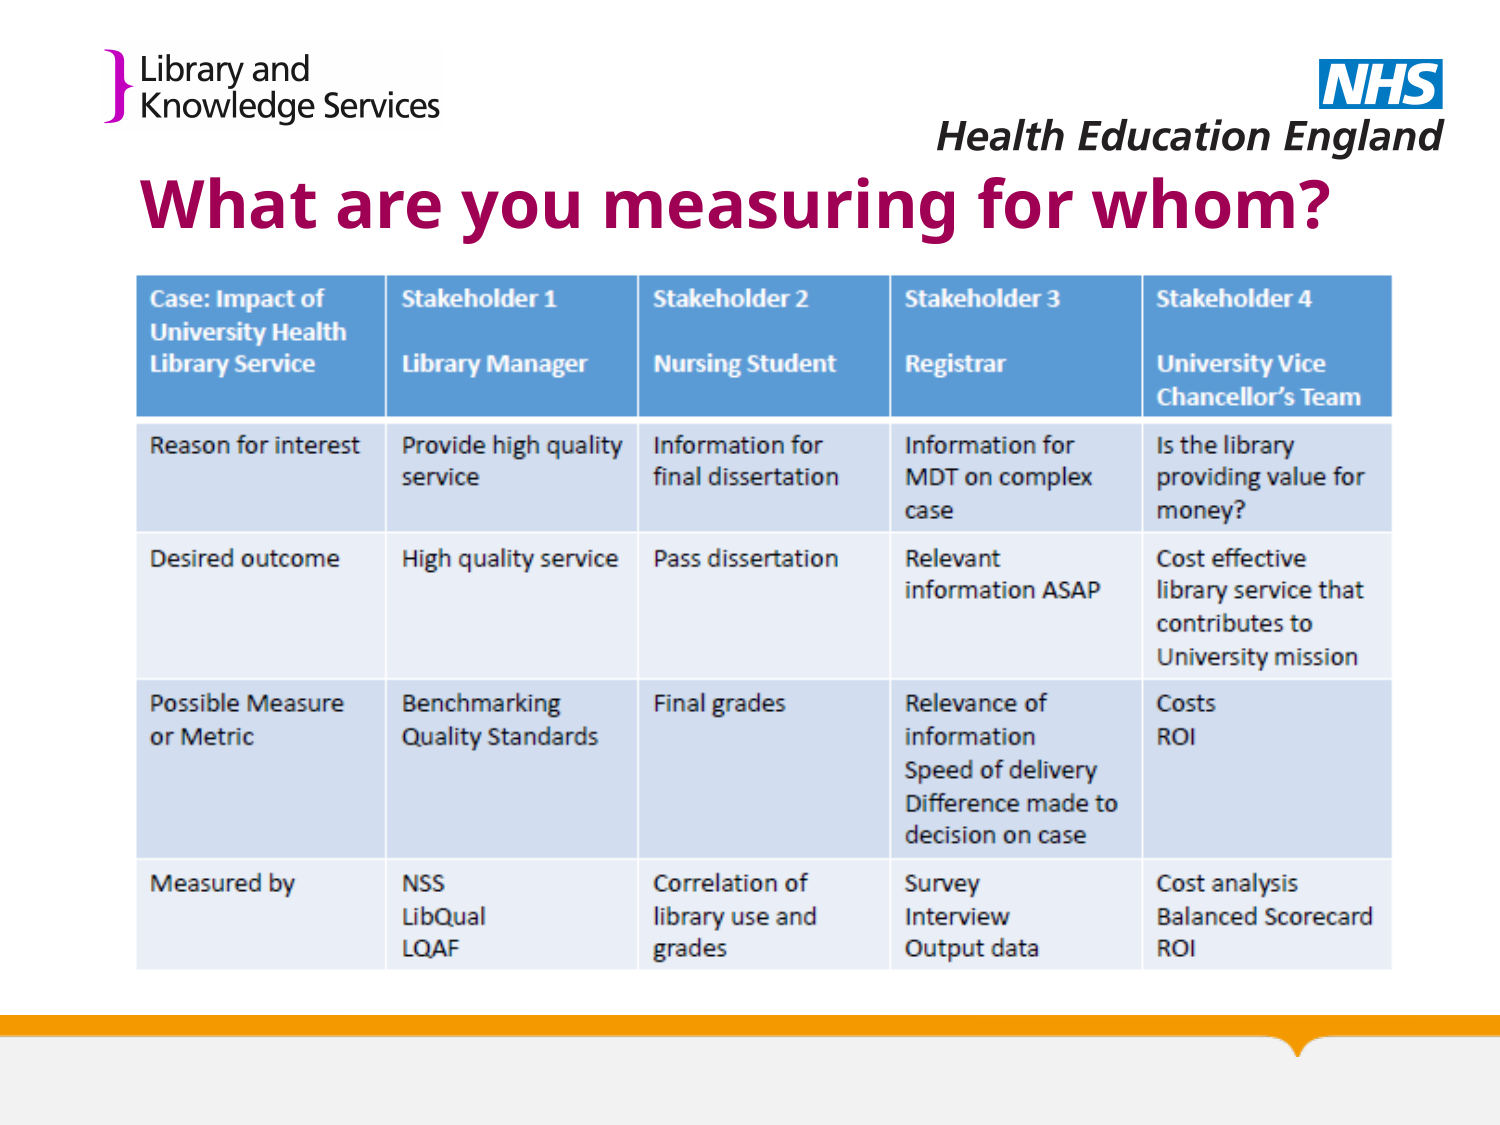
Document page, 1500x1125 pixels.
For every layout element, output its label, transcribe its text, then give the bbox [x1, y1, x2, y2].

picture [100, 42, 443, 131]
title What are you measuring for whom? [126, 154, 1352, 246]
picture [936, 58, 1445, 160]
picture [110, 248, 1447, 994]
